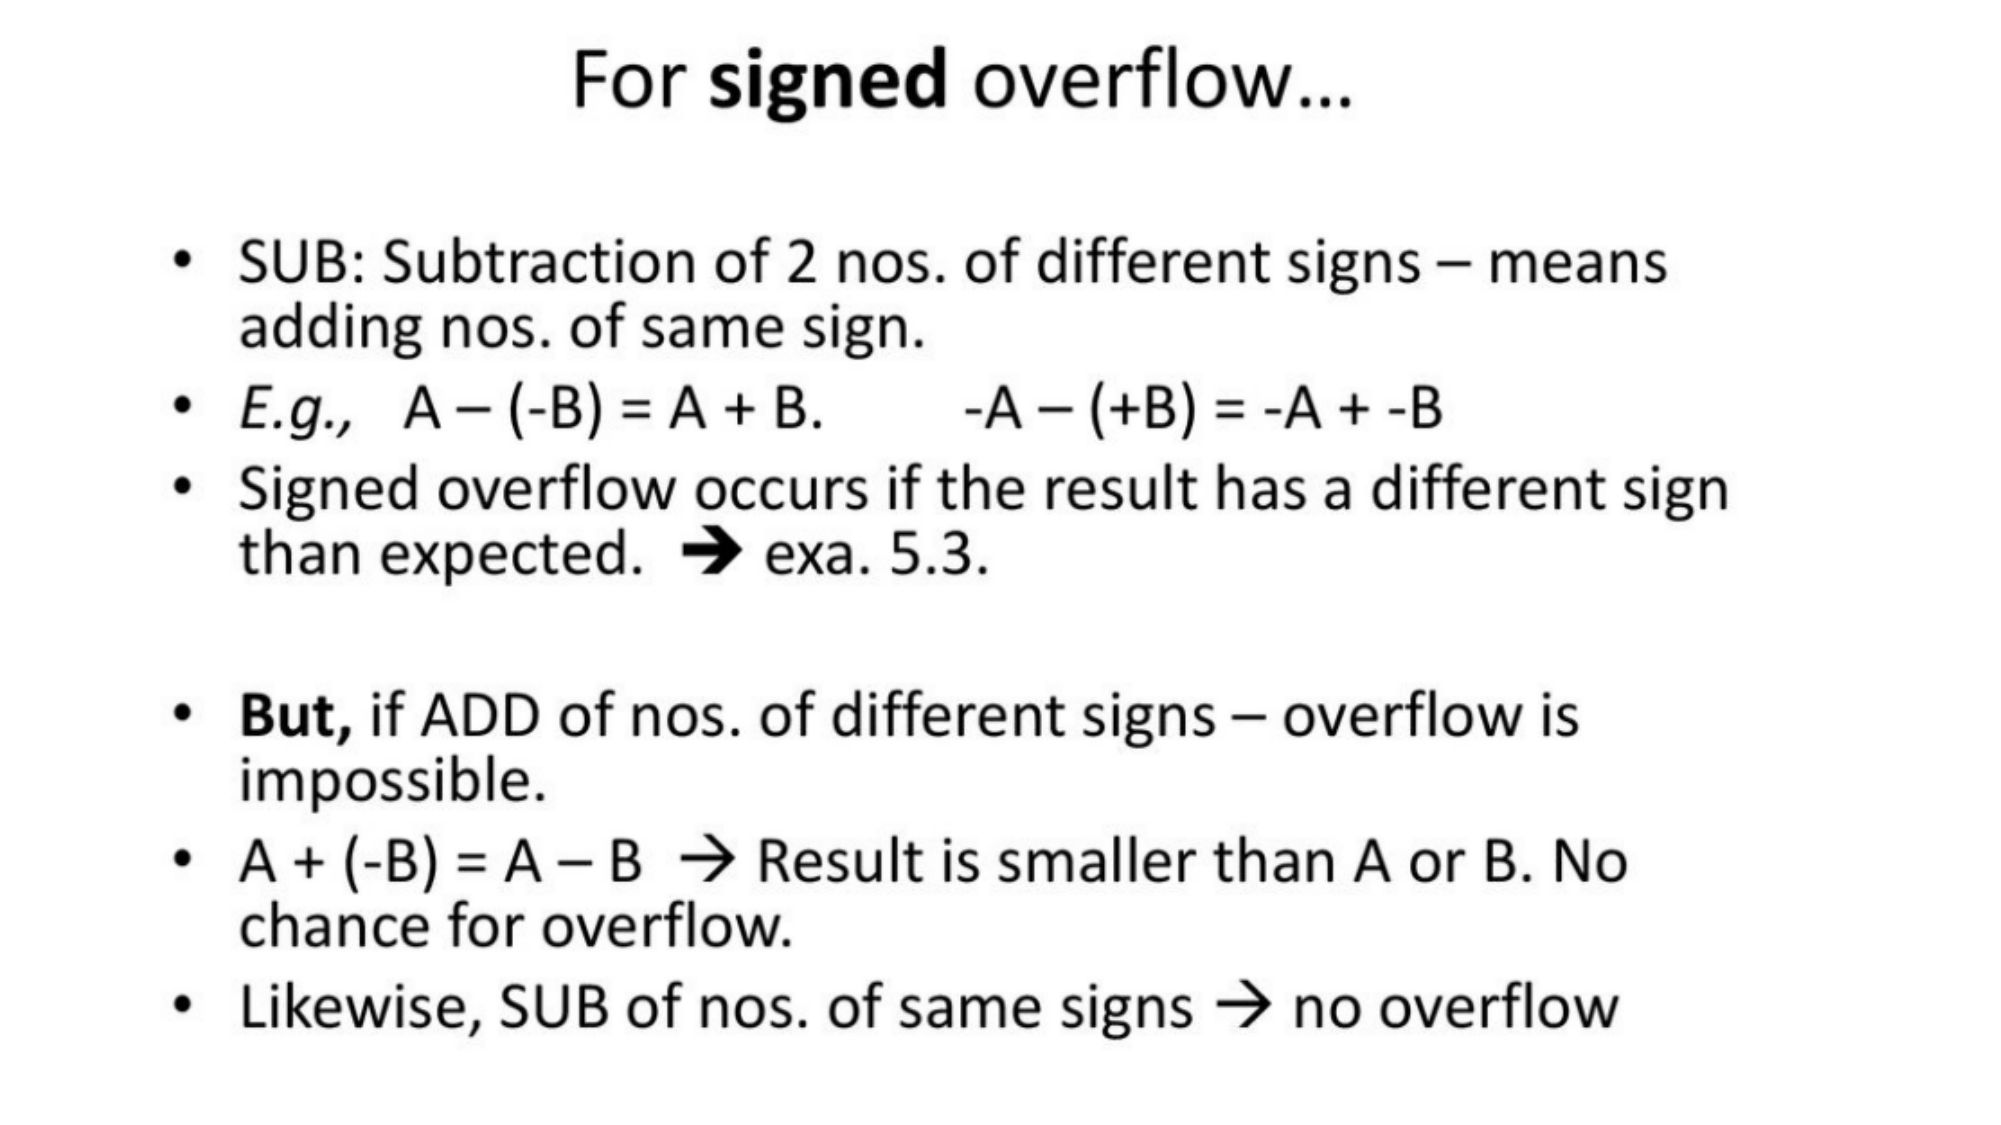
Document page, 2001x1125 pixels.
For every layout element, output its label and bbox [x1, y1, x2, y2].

picture [82, 11, 1767, 1089]
